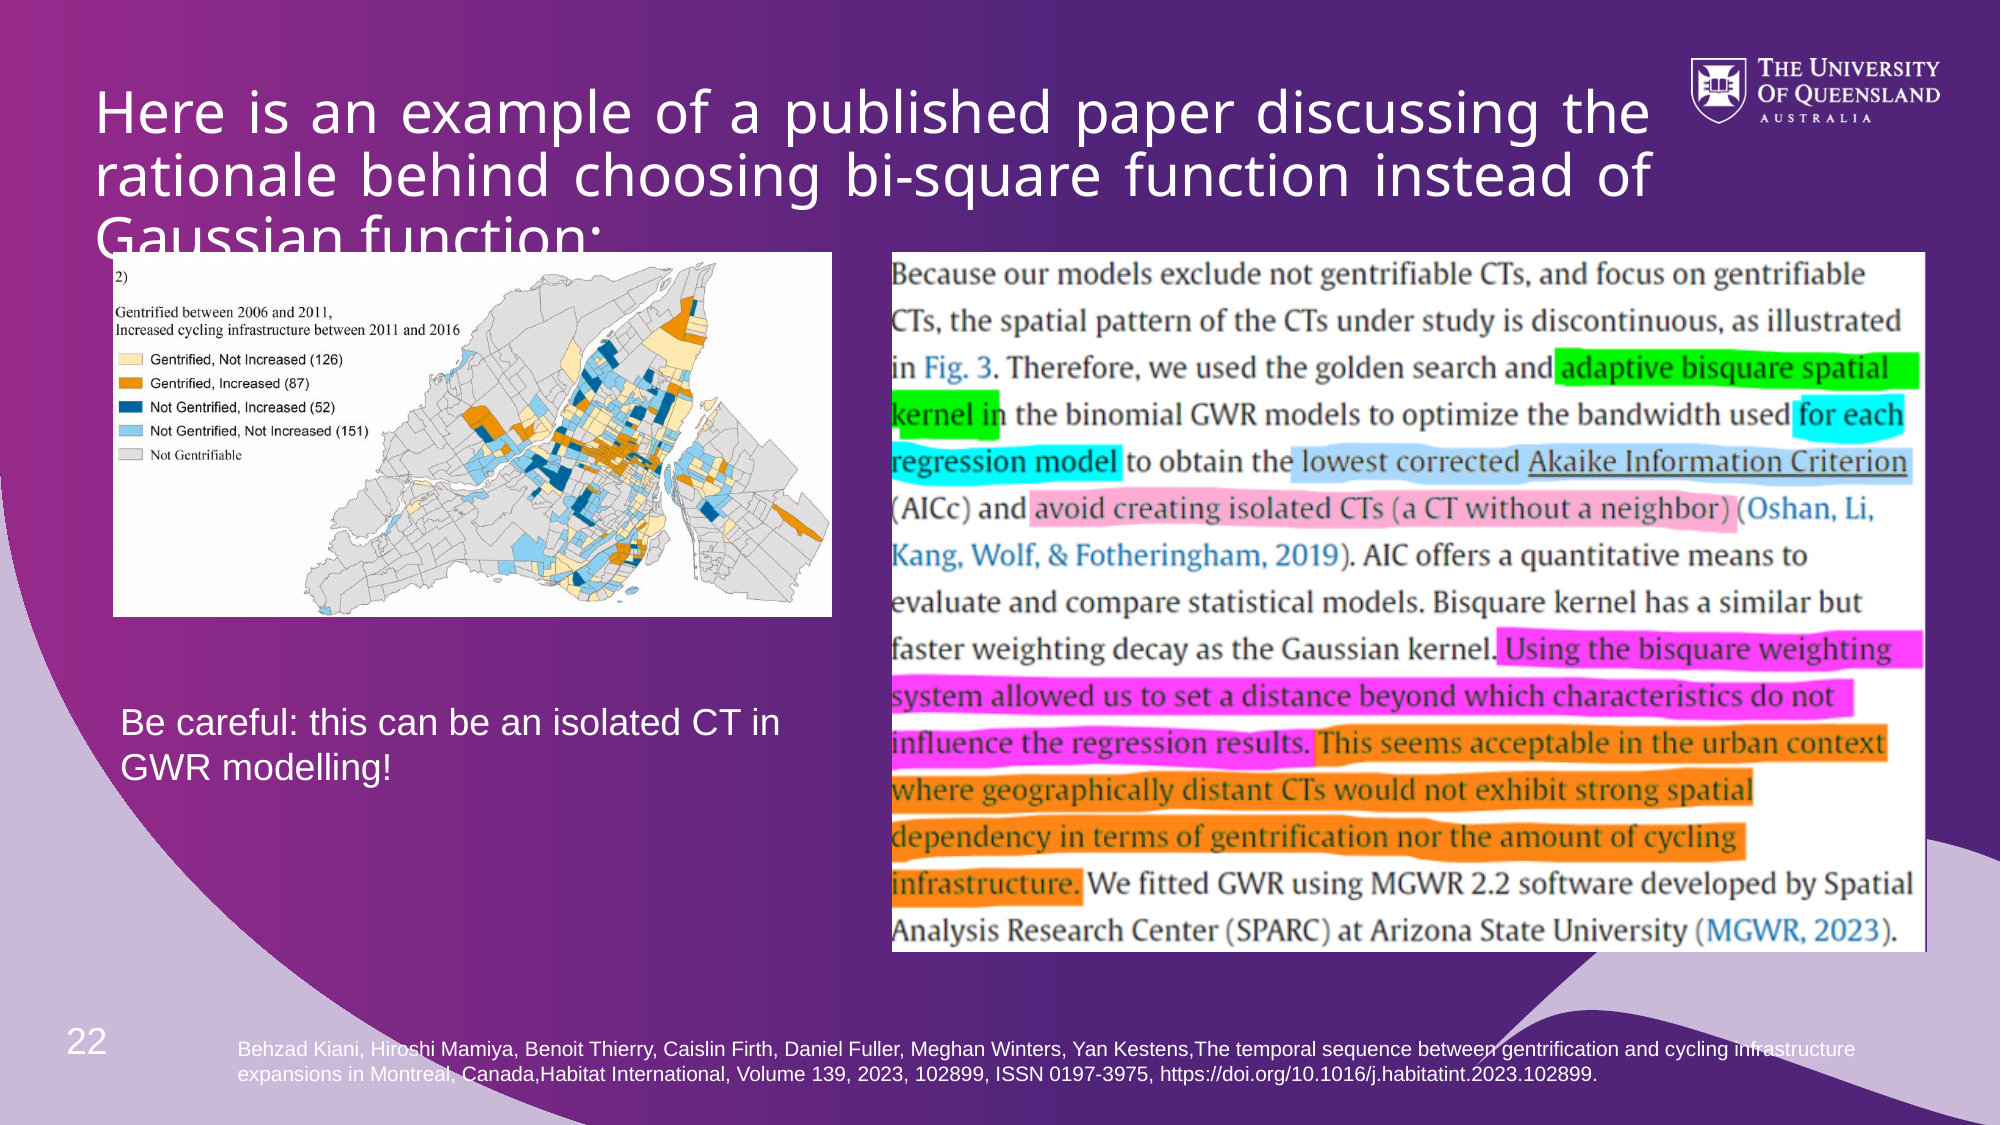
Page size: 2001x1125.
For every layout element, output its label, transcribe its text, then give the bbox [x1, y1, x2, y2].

picture [1691, 58, 1940, 124]
text_box Here is an example of a published paper discussing the rationale behind choosing bi-square function instead of Gaussian function: [94, 83, 1652, 175]
text_box 22 [51, 1009, 172, 1070]
text_box Be careful: this can be an isolated CT in GWR modelling! [105, 690, 832, 796]
picture [892, 252, 1927, 952]
picture [113, 252, 832, 617]
text_box Behzad Kiani, Hiroshi Mamiya, Benoit Thierry, Caislin Firth, Daniel Fuller, Meghan Winters, Yan Kestens,The temporal sequence between gentrification and cycling infrastructure expansions in Montreal, Canada,Habitat International, Volume 139, 2023, 102899, ISSN 0197-3975, https://doi.org/10.1016/j.habitatint.2023.102899. [237, 1035, 1908, 1097]
